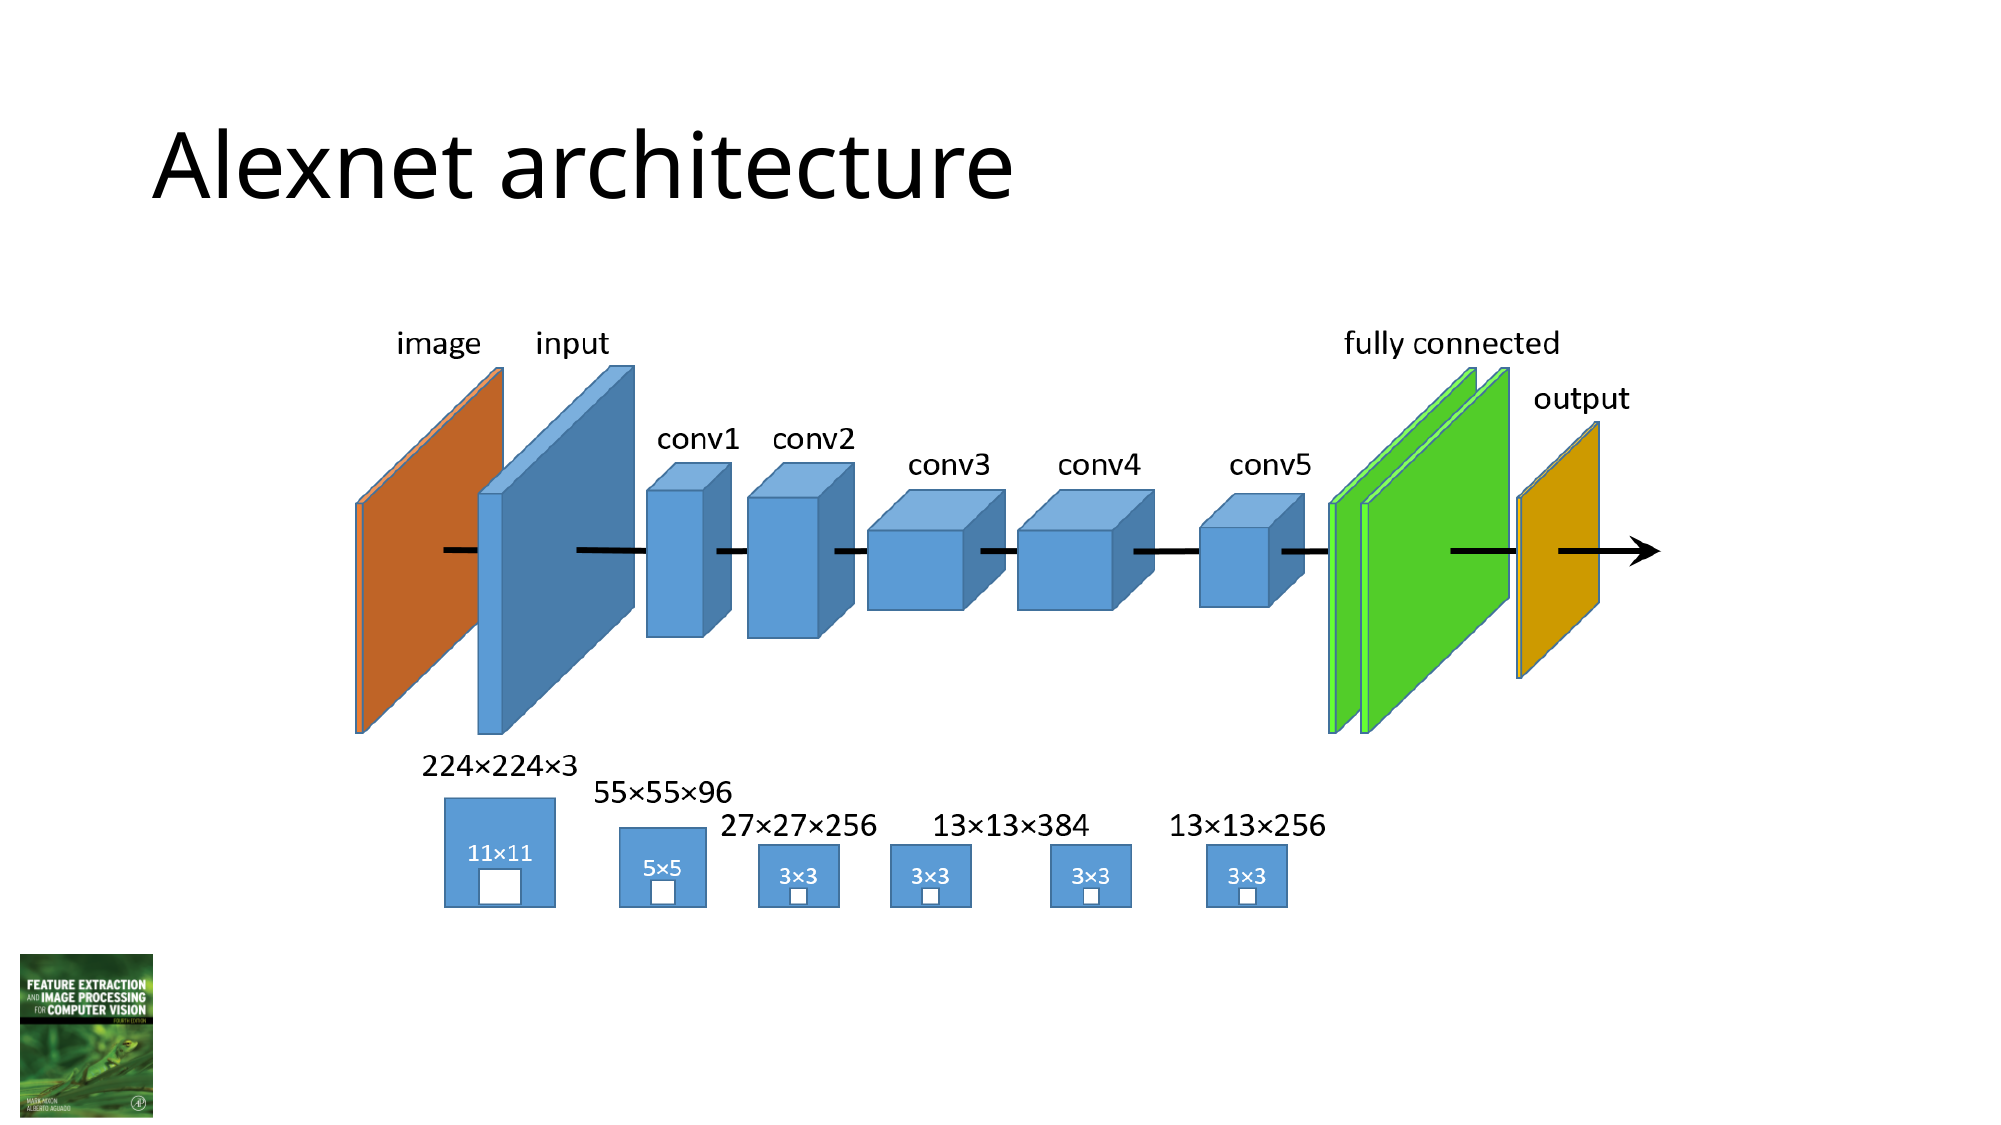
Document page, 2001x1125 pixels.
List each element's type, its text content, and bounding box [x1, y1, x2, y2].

picture [347, 306, 1665, 913]
title Alexnet architecture [137, 59, 1863, 278]
picture [20, 954, 153, 1118]
